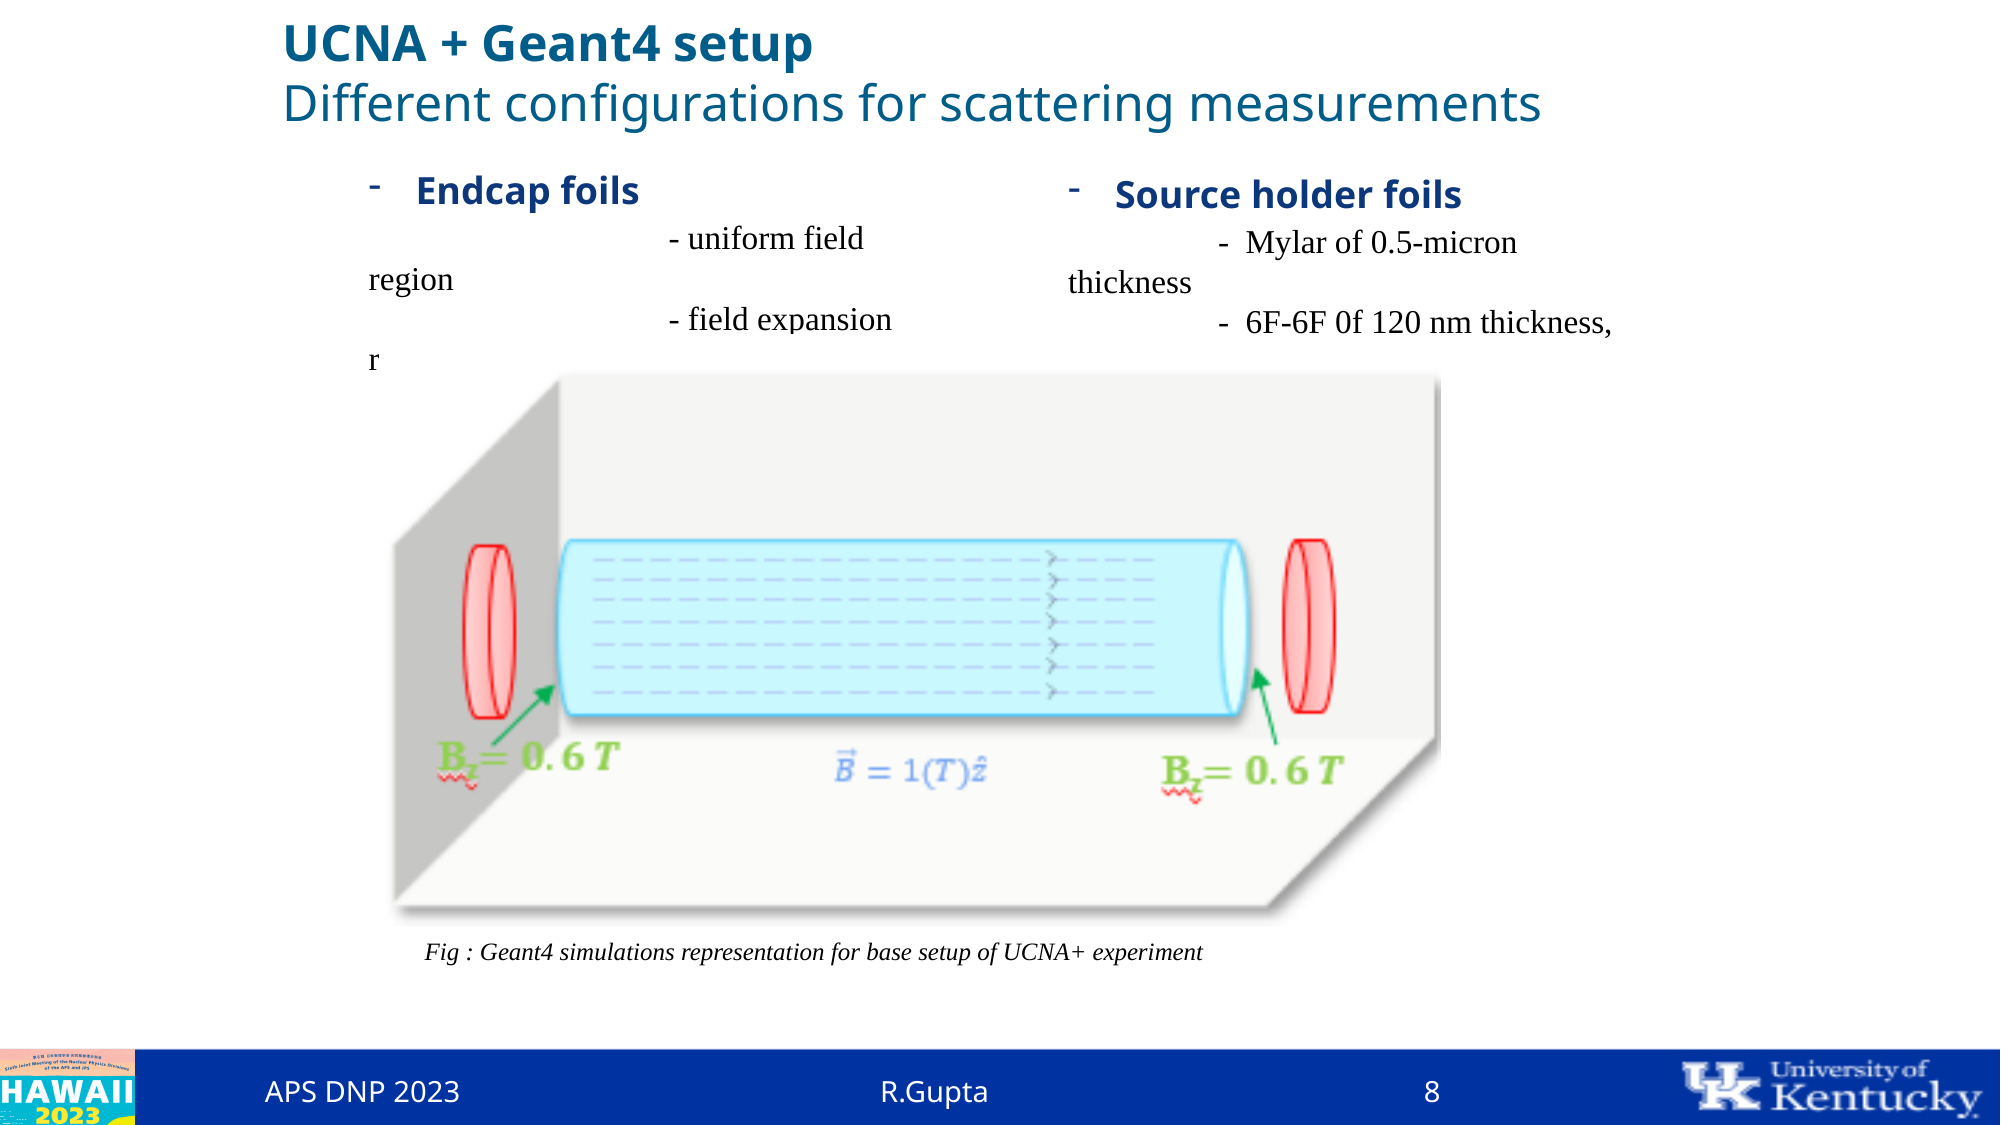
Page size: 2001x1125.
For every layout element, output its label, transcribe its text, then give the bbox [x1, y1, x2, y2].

text_box Source holder foils - Mylar of 0.5-micron thickness - 6F-6F 0f 120 nm thickness, - Graphite [1053, 163, 1646, 388]
text_box Fig : Geant4 simulations representation for base setup of UCNA+ experiment [409, 935, 1267, 973]
text_box Endcap foils - uniform field region - field expansion region [354, 159, 947, 385]
picture [0, 0, 2000, 1125]
text_box UCNA + Geant4 setup Different configurations for scattering measurements [267, 3, 1750, 139]
text_box APS DNP 2023 R.Gupta 8 [249, 1066, 1529, 1117]
